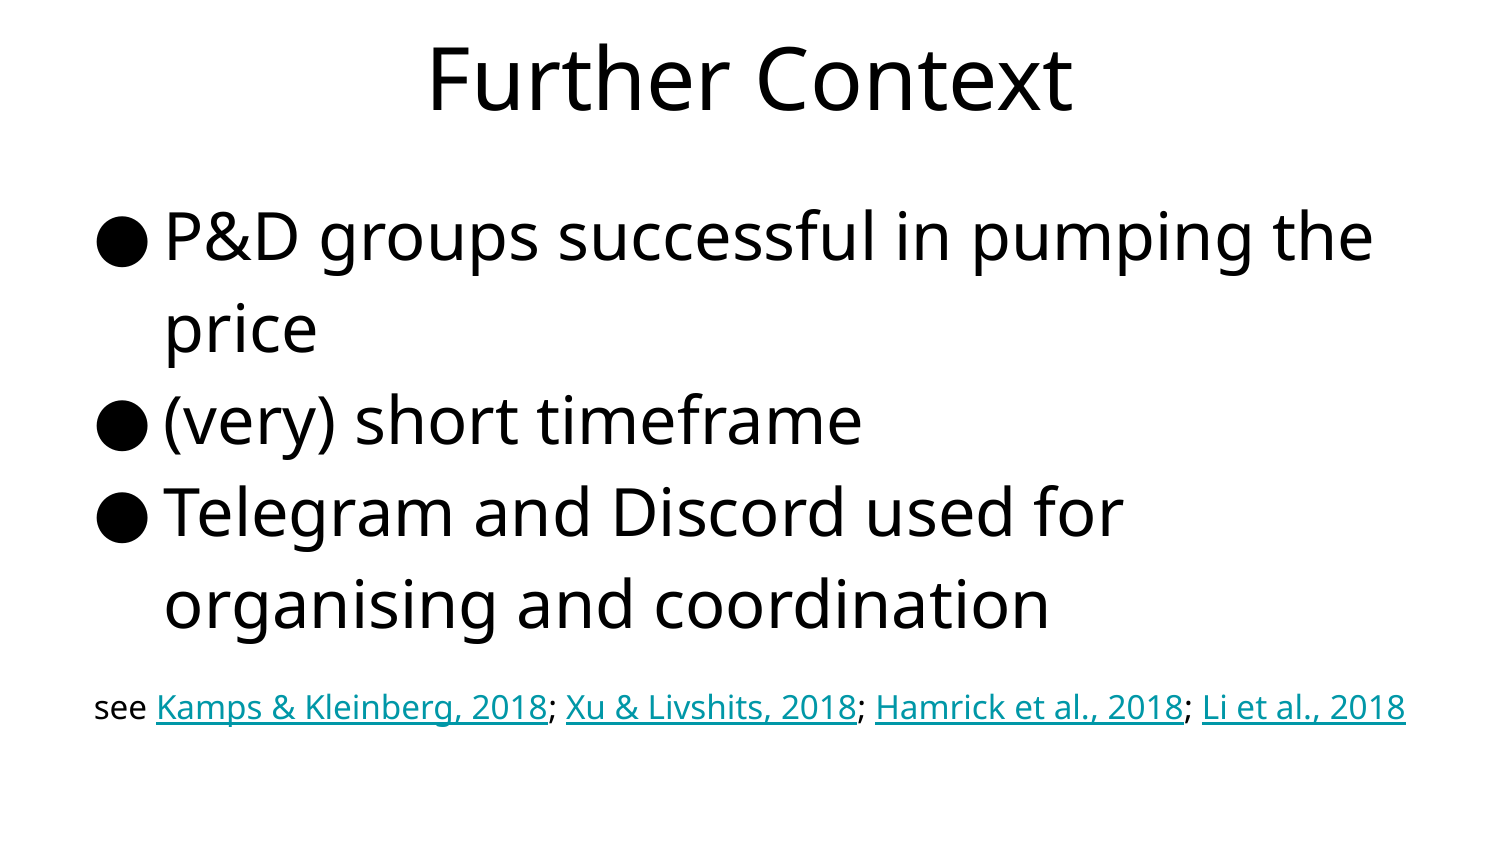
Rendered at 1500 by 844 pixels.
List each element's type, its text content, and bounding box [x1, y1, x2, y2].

list P&D groups successful in pumping the price (very) short timeframe Telegram and Discord used for organising and coordination see Kamps & Kleinberg, 2018; Xu & Livshits, 2018; Hamrick et al., 2018; Li et al., 2018 [51, 166, 1449, 773]
title Further Context [51, 7, 1449, 102]
